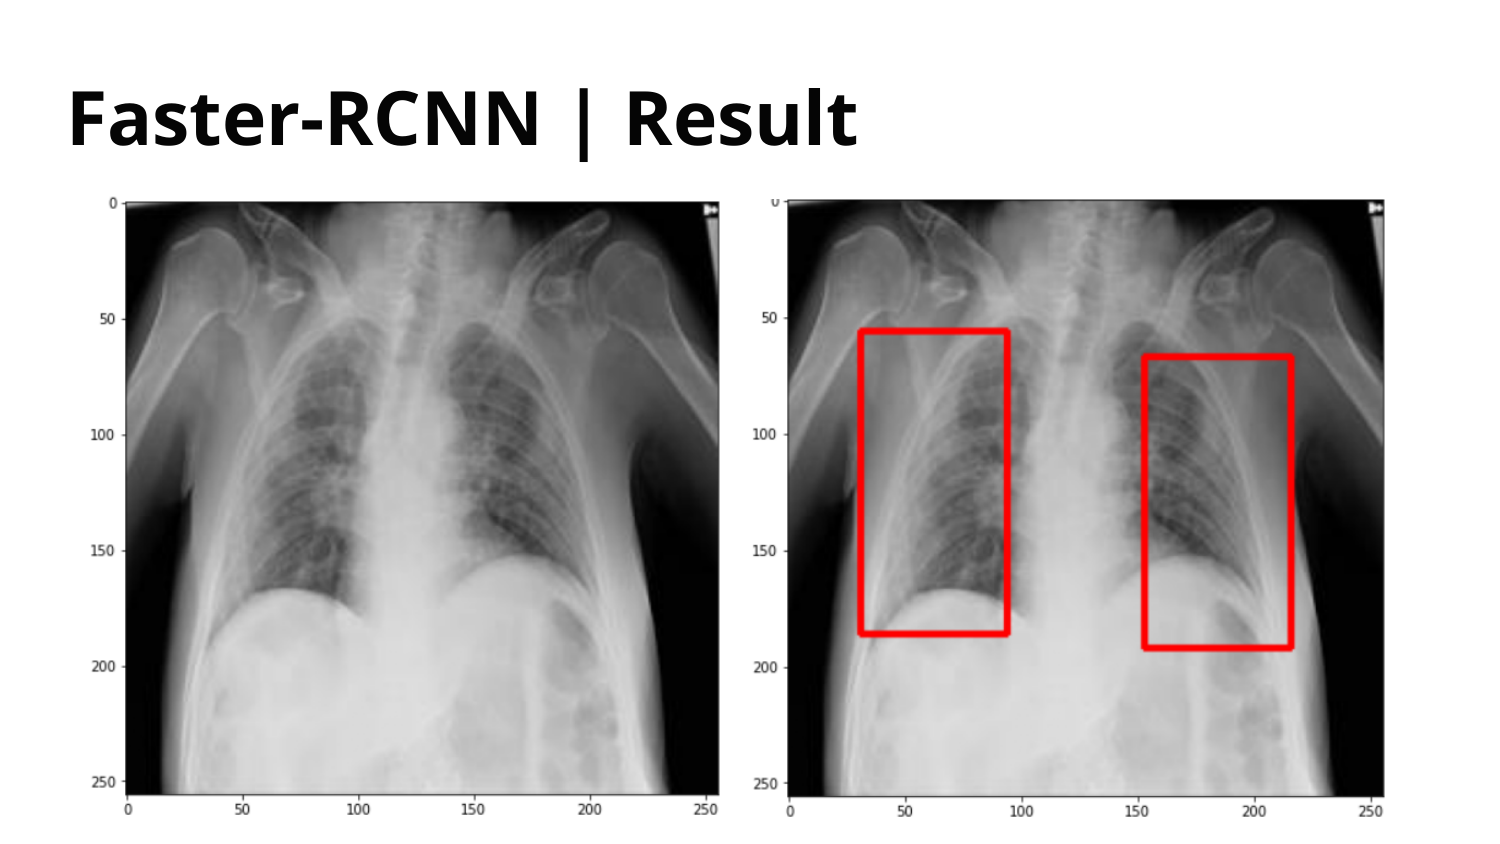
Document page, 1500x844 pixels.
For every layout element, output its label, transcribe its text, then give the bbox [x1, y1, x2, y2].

picture [87, 188, 735, 829]
title Faster-RCNN | Result [51, 72, 1449, 167]
picture [749, 199, 1397, 818]
